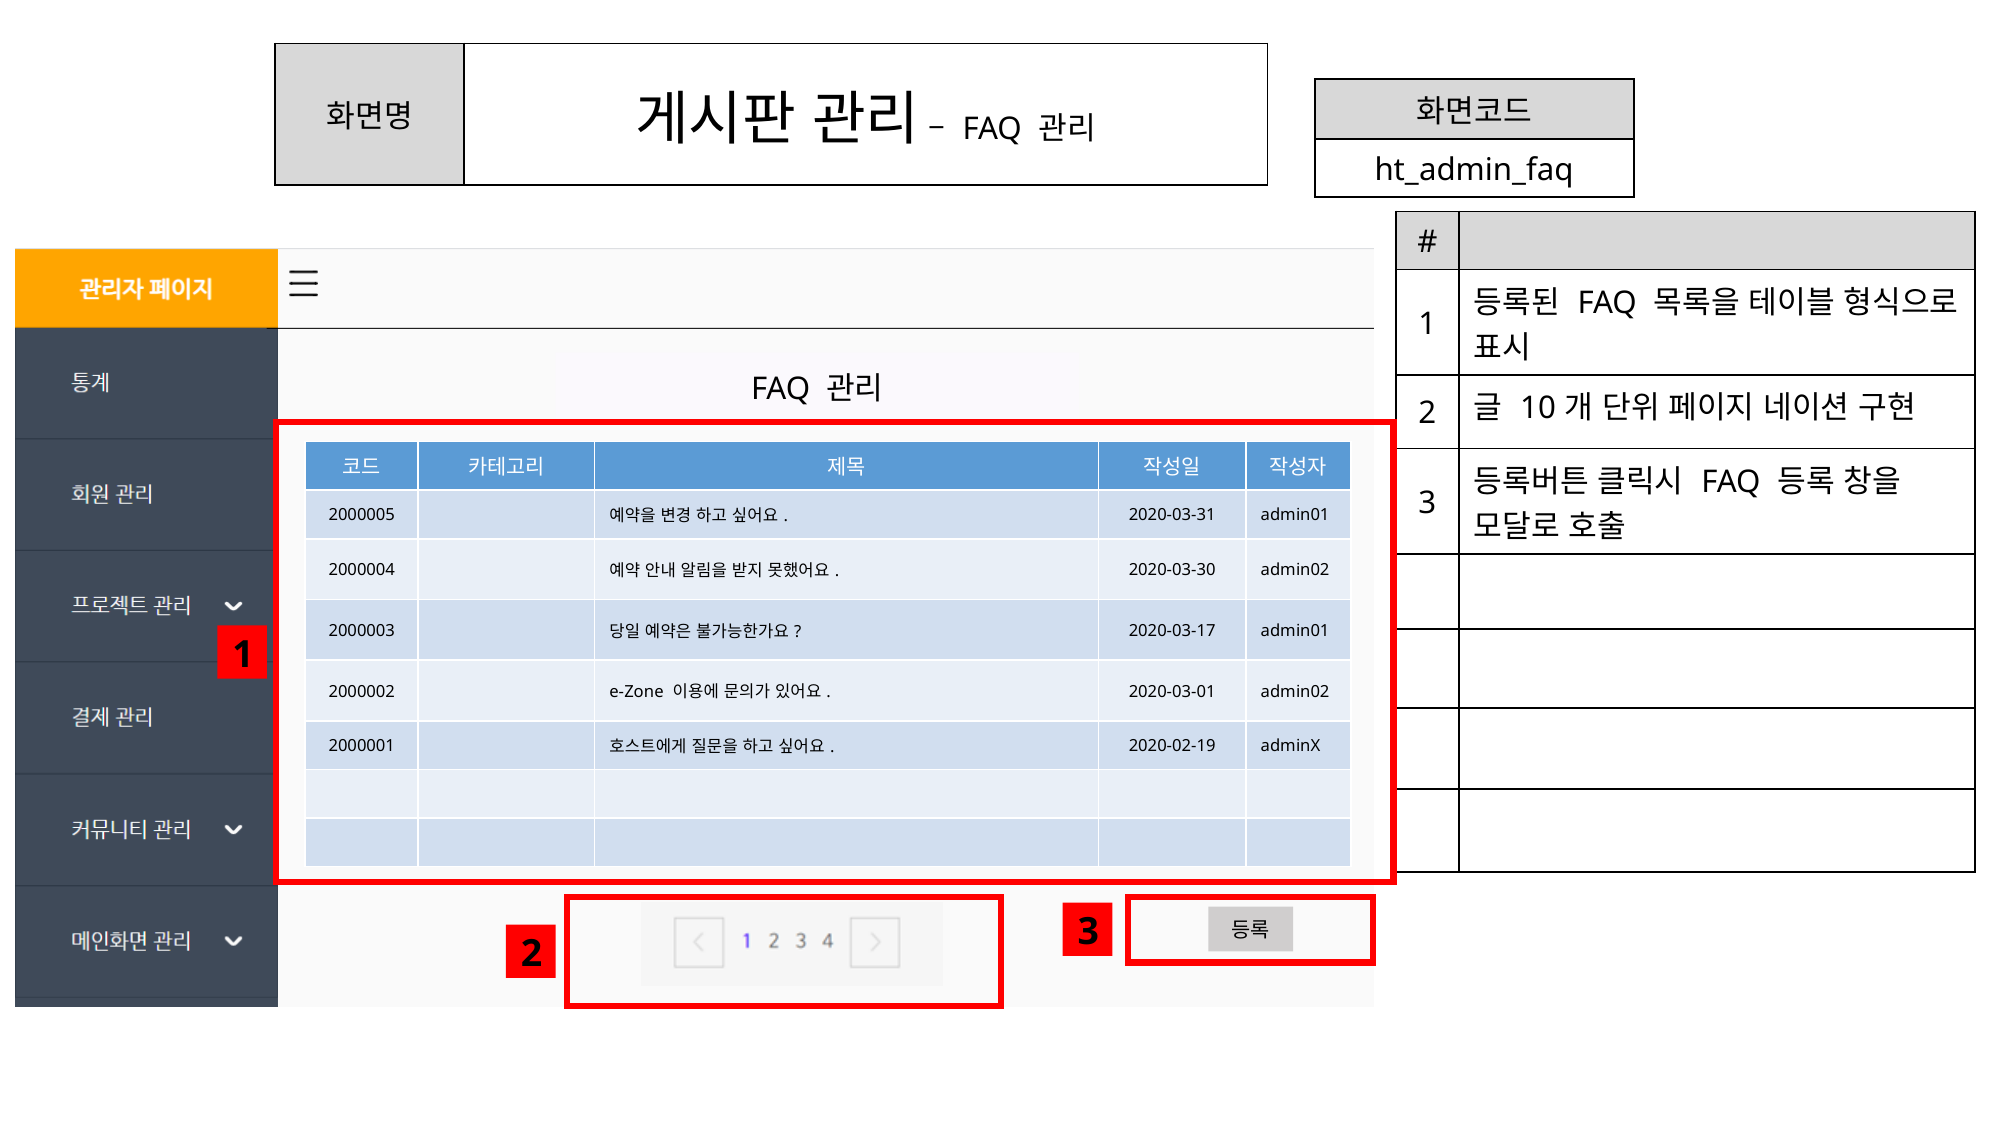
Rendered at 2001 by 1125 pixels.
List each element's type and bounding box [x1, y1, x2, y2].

table_cell [1397, 630, 1458, 707]
table_cell [1460, 555, 1974, 628]
table_cell [1460, 630, 1974, 707]
table_cell [1460, 270, 1974, 374]
table_cell [1460, 709, 1974, 788]
table_header [276, 44, 463, 184]
table_cell [1397, 709, 1458, 788]
table_header [1397, 212, 1458, 269]
table_header [465, 44, 1267, 184]
table_cell [1397, 270, 1458, 374]
table_header [1316, 80, 1633, 138]
table_cell [1397, 449, 1458, 553]
table_cell [1460, 376, 1974, 448]
text_box [1374, 421, 1395, 883]
table_cell [1397, 376, 1458, 448]
table_cell [1460, 449, 1974, 553]
table_cell [1397, 555, 1458, 628]
table_cell [1460, 790, 1974, 871]
table_cell [1397, 790, 1458, 871]
picture [15, 243, 1374, 1007]
table_cell [1316, 140, 1633, 196]
table_header [1460, 212, 1974, 269]
